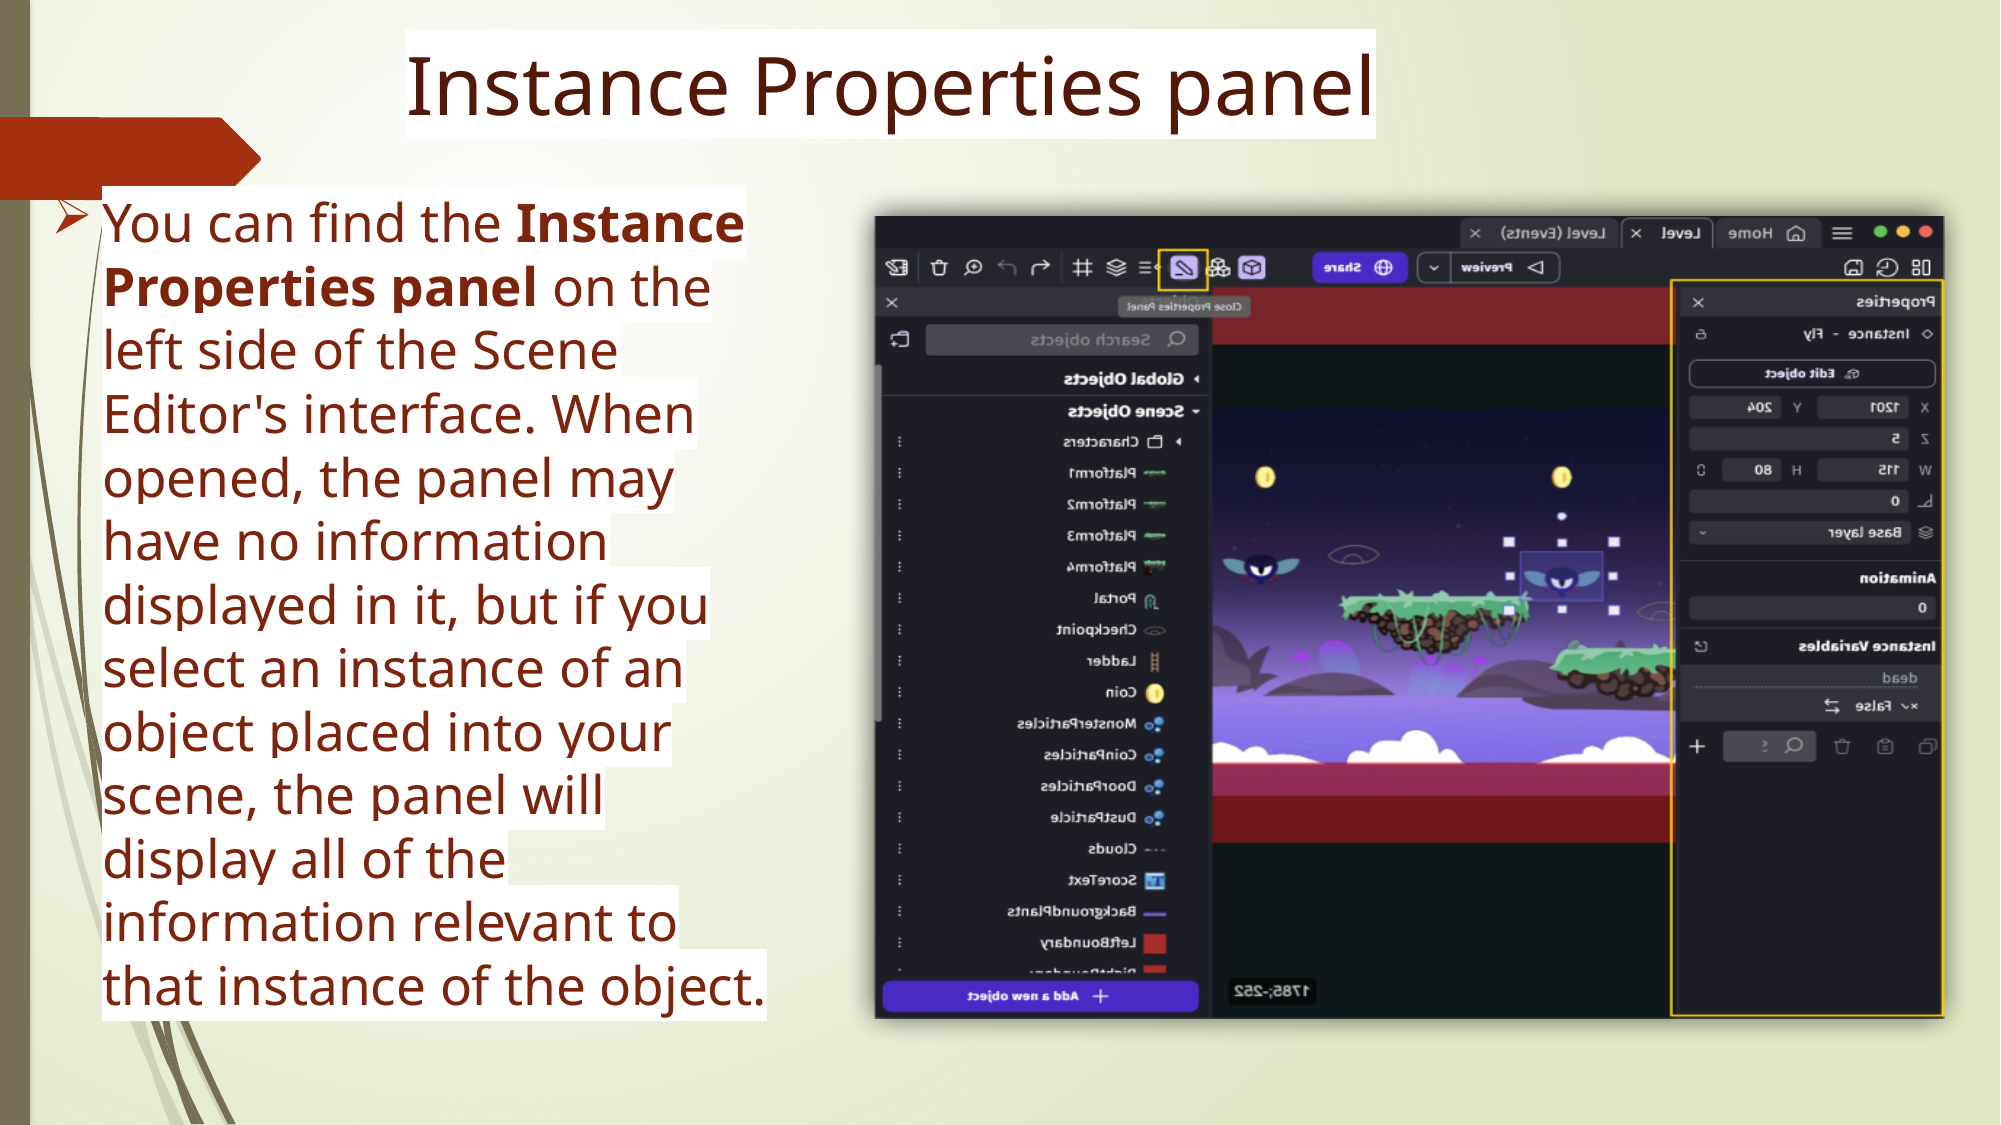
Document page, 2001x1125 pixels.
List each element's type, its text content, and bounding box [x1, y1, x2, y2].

text_box [168, 343, 844, 777]
title Instance Properties panel [391, 27, 1854, 238]
list You can find the Instance Properties panel on the left side of the Scene Editor's interface. When opened, the panel may have no information displayed in it, but if you select an instance of an object placed into your scene, the panel will display all of the information relevant to that instance of the object. [36, 182, 801, 1032]
picture [867, 215, 1945, 1019]
